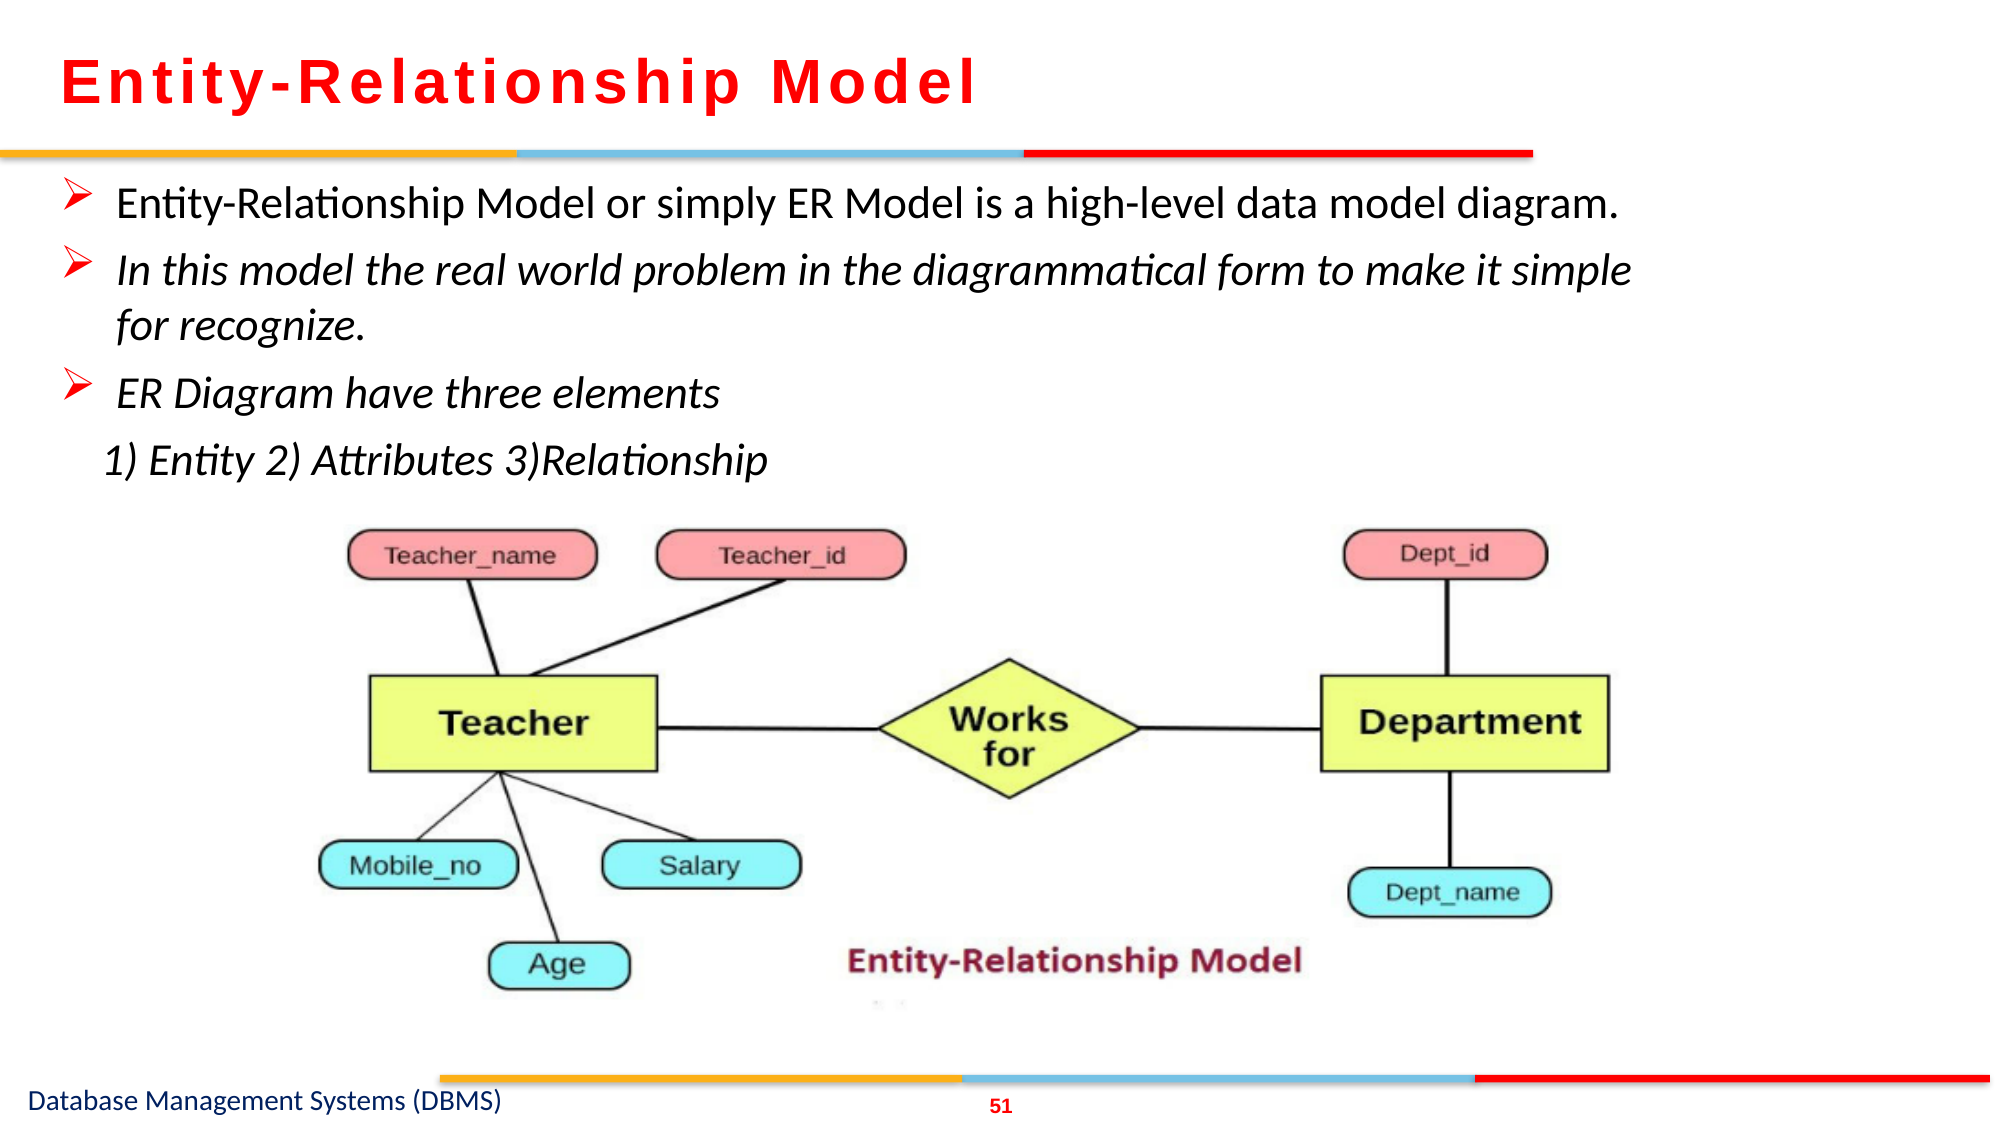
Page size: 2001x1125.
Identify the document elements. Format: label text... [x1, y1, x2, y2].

picture [313, 499, 1637, 1039]
list Entity-Relationship Model or simply ER Model is a high-level data model diagram. In this model the real world problem in the diagrammatical form to make it simple for recognize. ER Diagram have three elements 1) Entity 2) Attributes 3)Relationship [60, 164, 1637, 1065]
list Entity-Relationship Model [60, 15, 1490, 143]
